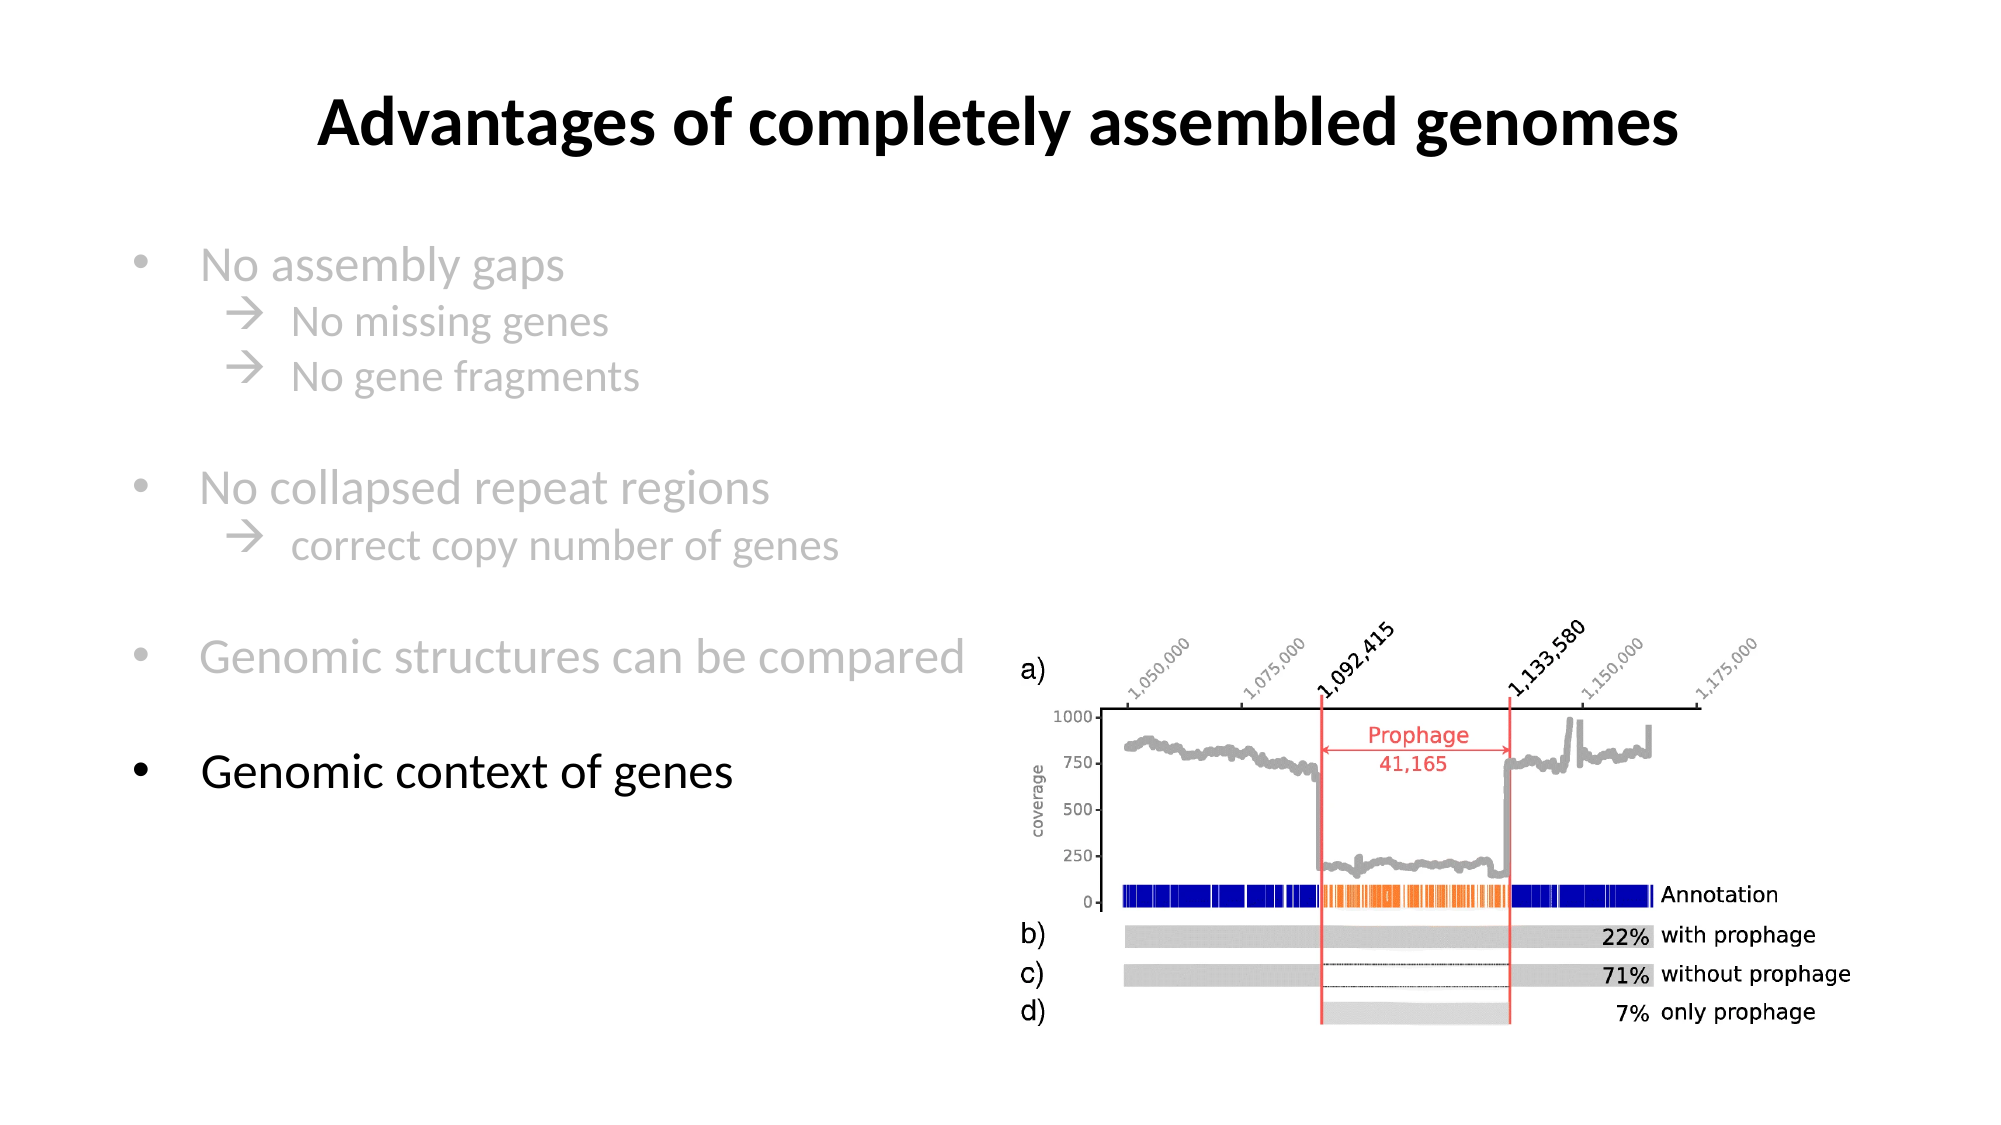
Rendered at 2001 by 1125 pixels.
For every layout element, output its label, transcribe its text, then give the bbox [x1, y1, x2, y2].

text_box [114, 0, 1914, 621]
picture [1020, 620, 1850, 1026]
text_box No assembly gaps No missing genes No gene fragments No collapsed repeat regions correct copy number of genes Genomic structures can be compared Genomic context of genes [114, 221, 1022, 973]
text_box Advantages of completely assembled genomes [99, 23, 1900, 211]
